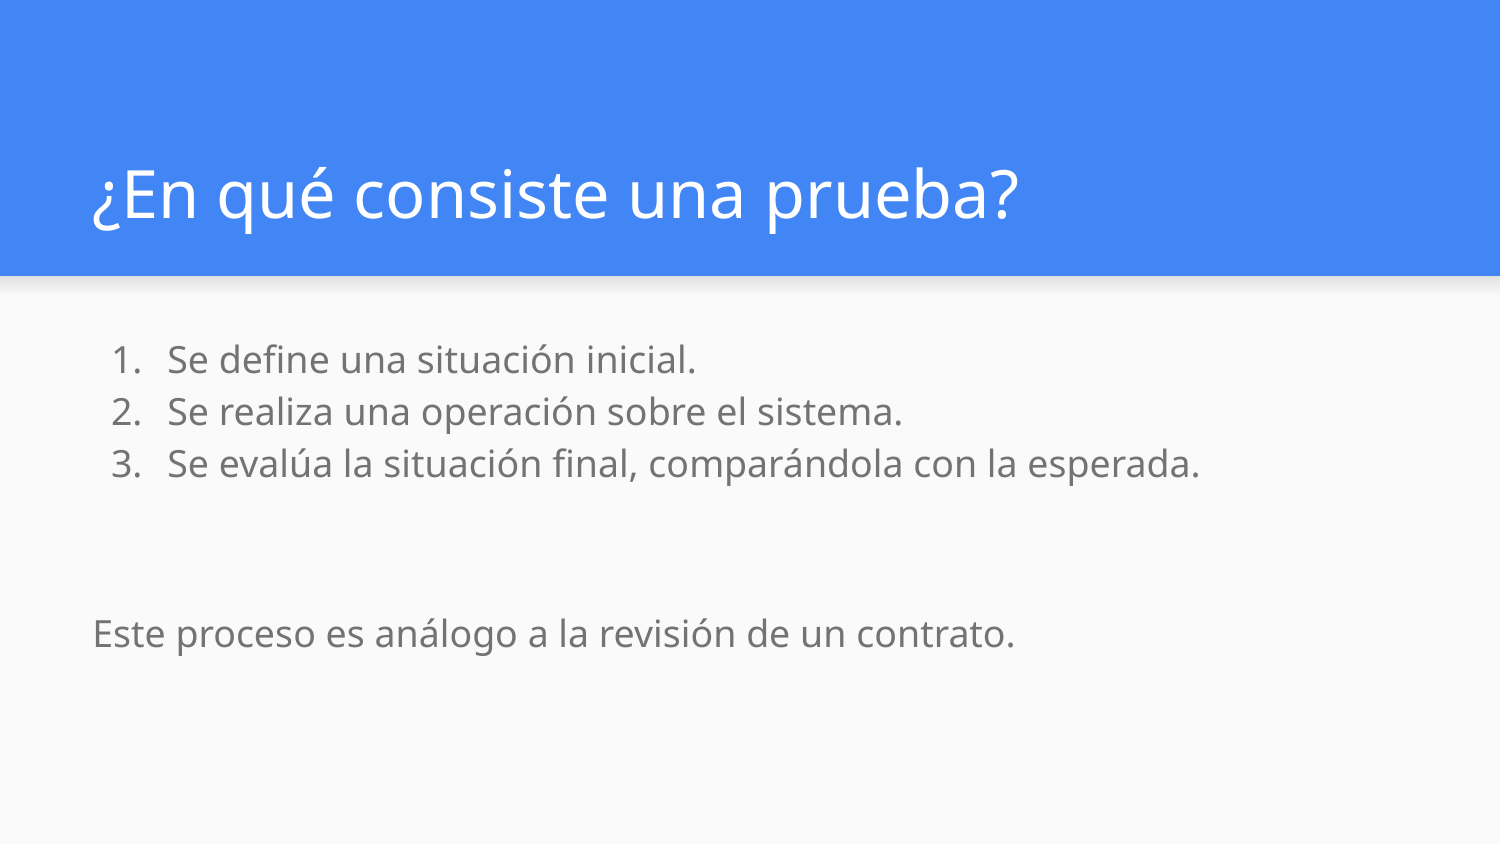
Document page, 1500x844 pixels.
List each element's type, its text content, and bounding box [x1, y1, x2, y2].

title ¿En qué consiste una prueba? [77, 121, 1427, 248]
list Se define una situación inicial. Se realiza una operación sobre el sistema. Se evalúa la situación final, comparándola con la esperada. Este proceso es análogo a la revisión de un contrato. [77, 314, 1427, 760]
